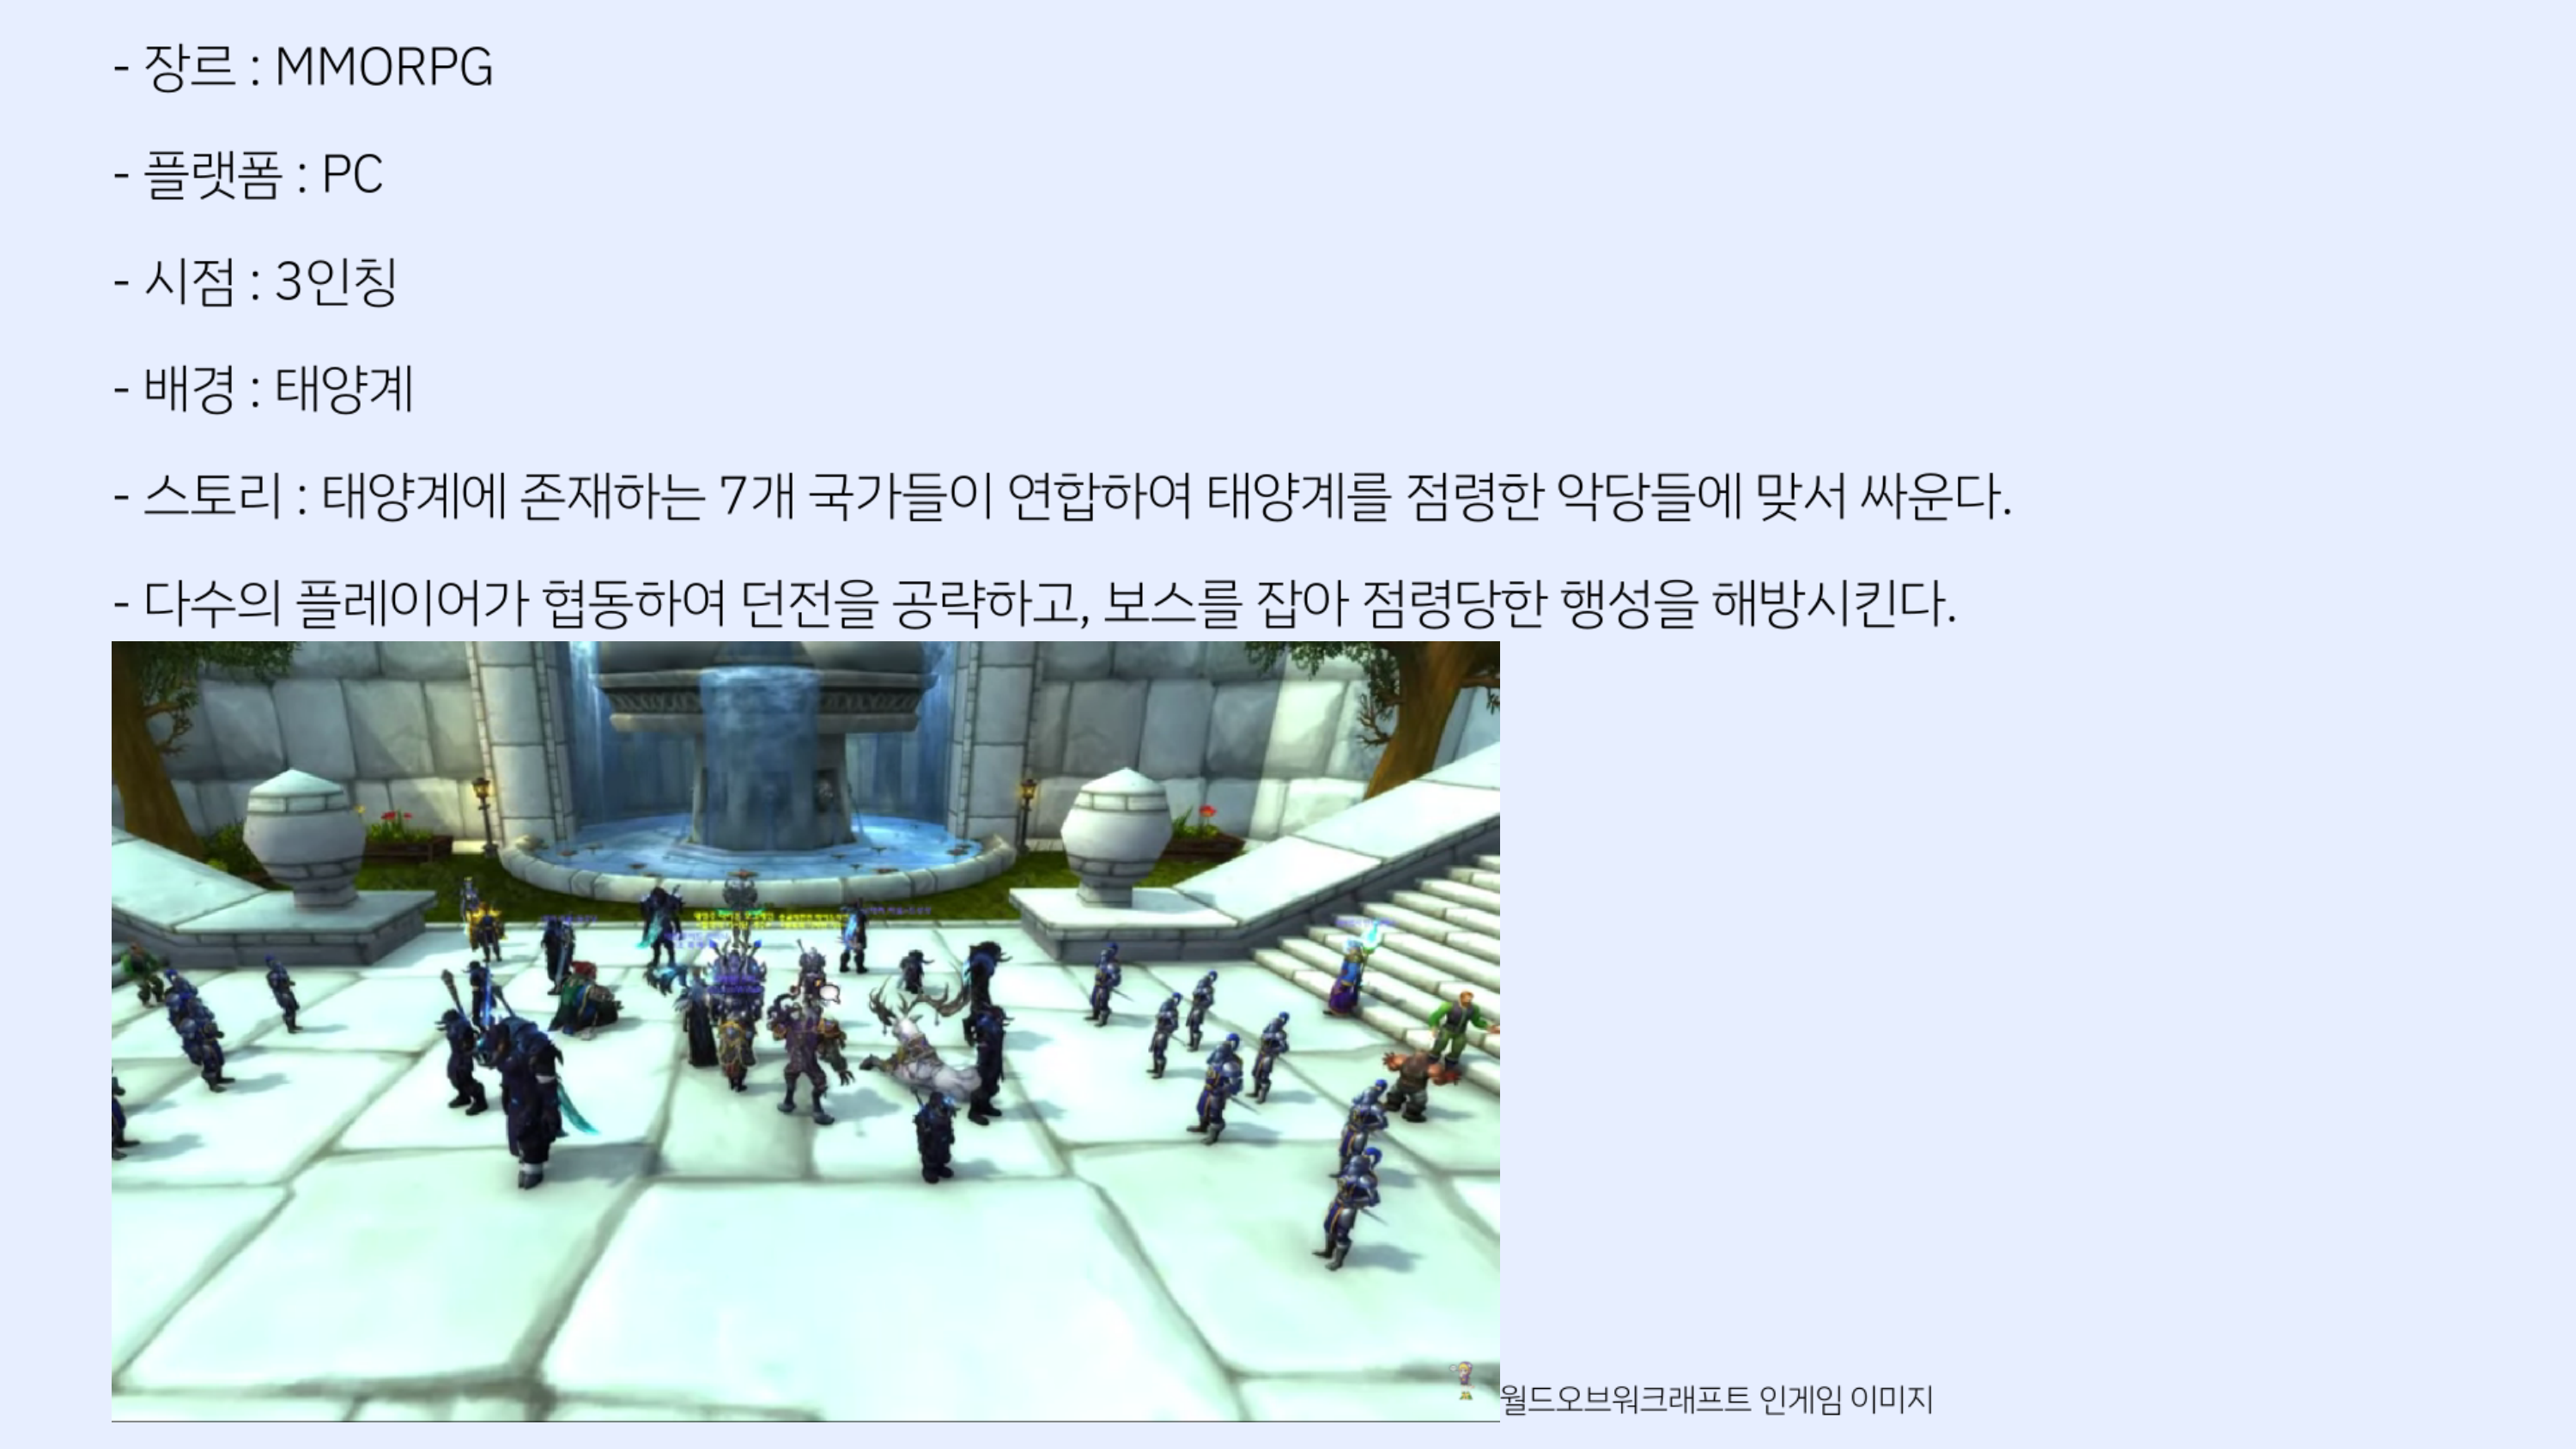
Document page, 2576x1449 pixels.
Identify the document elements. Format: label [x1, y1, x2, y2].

picture [1494, 1372, 1950, 1437]
picture [103, 21, 2044, 667]
text_box [111, 676, 1500, 1423]
